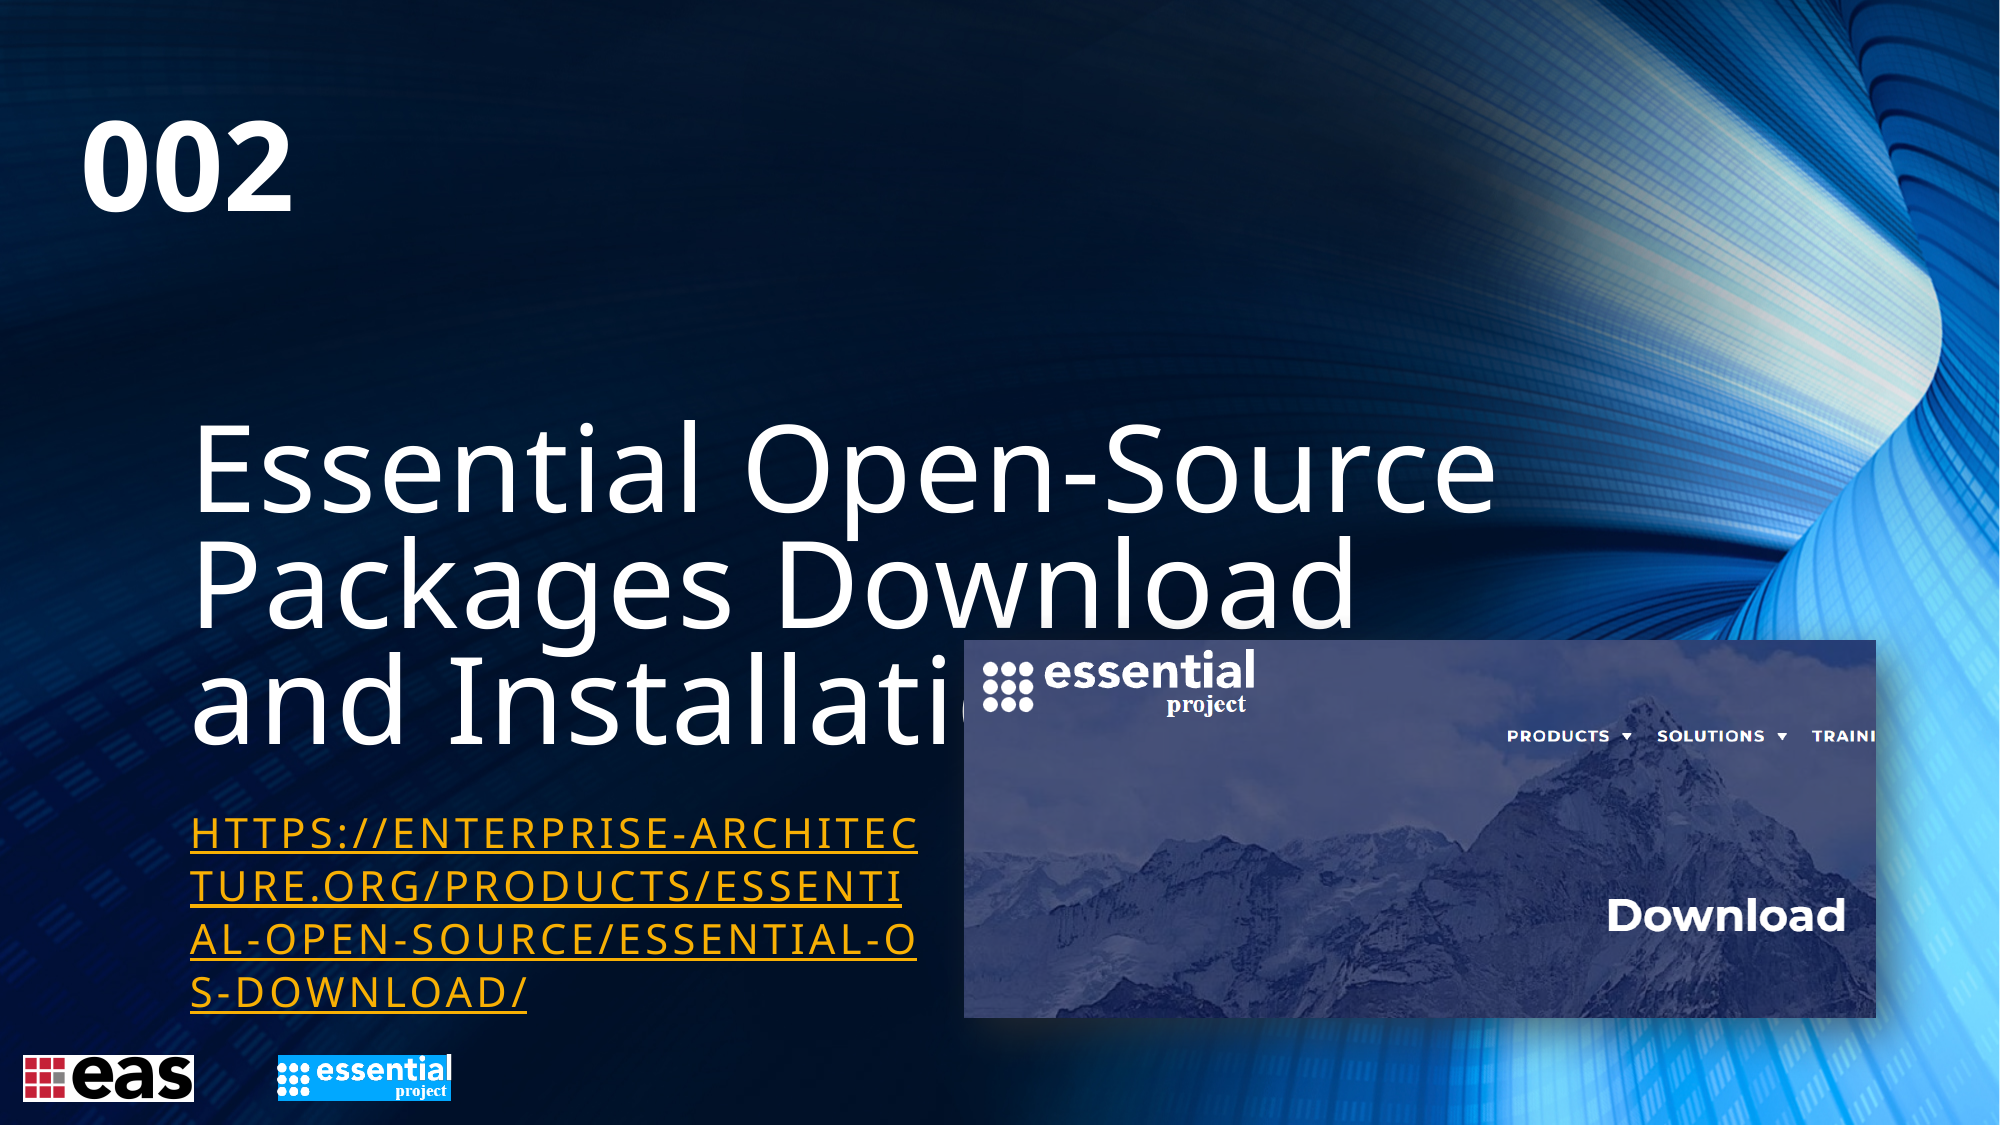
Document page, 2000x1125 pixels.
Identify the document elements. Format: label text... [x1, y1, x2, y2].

picture [0, 0, 2000, 1125]
text_box 002 [65, 79, 310, 245]
title Essential Open-Source Packages Download and Installation [174, 299, 1525, 775]
subtitle https://enterprise-architecture.org/products/essential-open-source/essential-os-download/ [174, 787, 941, 988]
